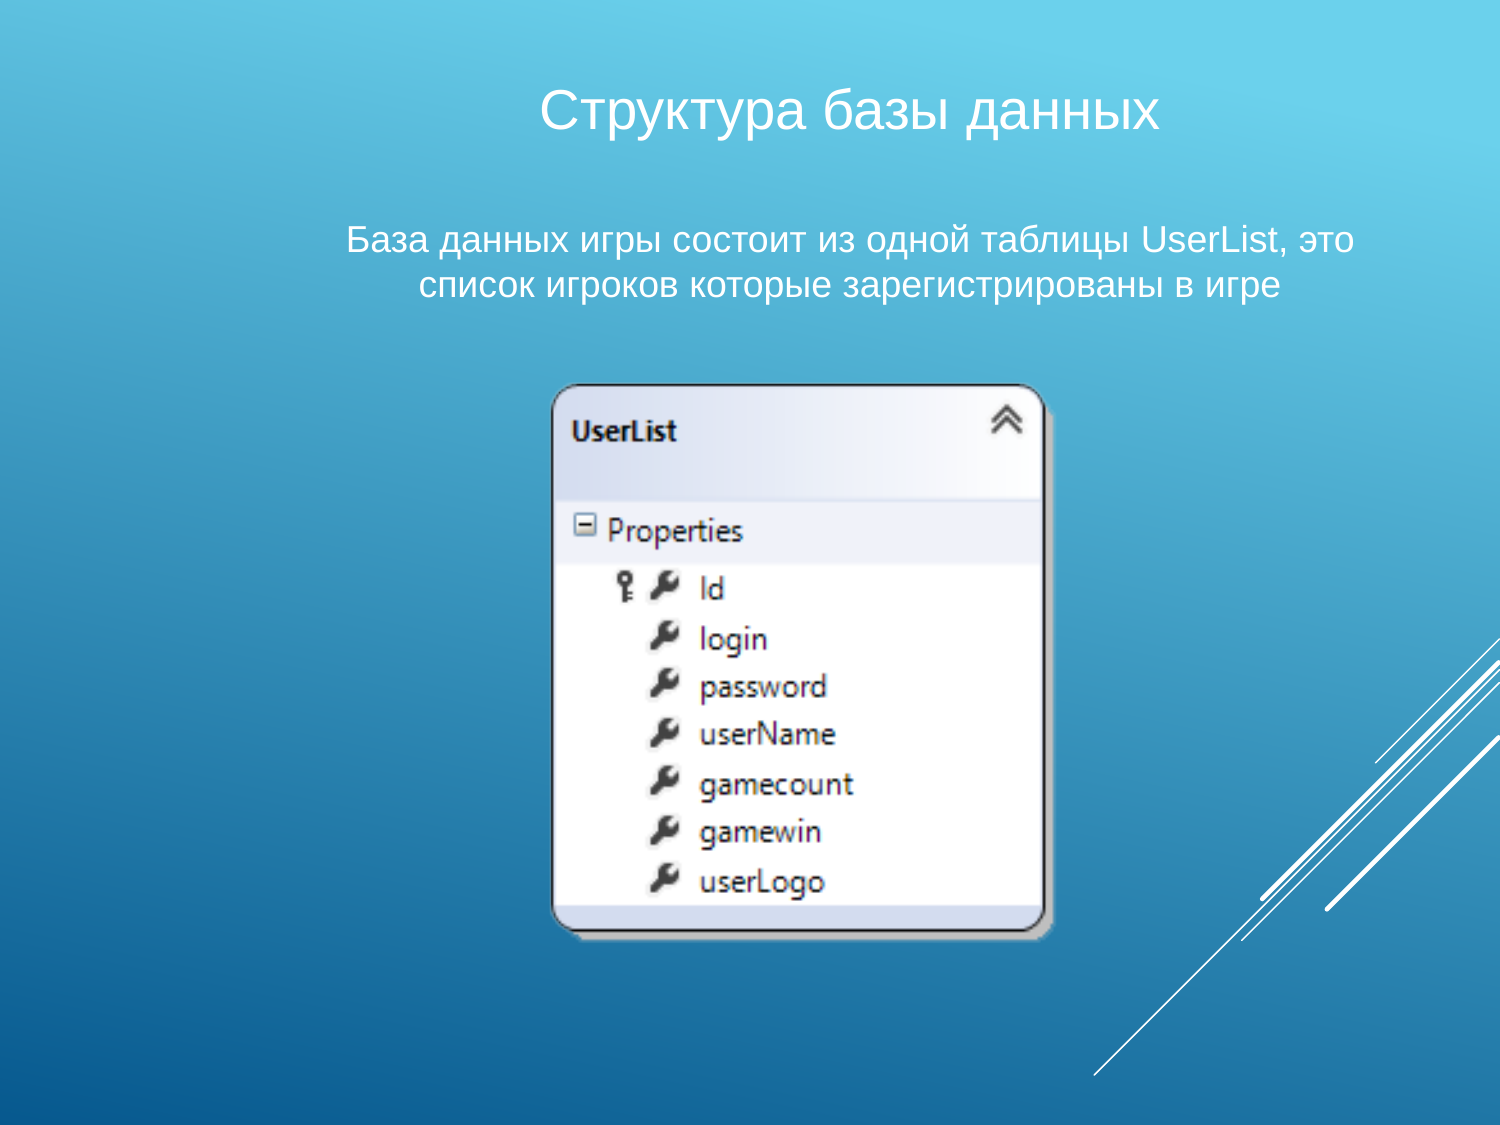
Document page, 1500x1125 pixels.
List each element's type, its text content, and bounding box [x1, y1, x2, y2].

text_box Структура базы данных [460, 66, 1241, 149]
text_box База данных игры состоит из одной таблицы UserList, это список игроков которые зарегистрированы в игре [324, 208, 1376, 313]
picture [395, 283, 1306, 1125]
